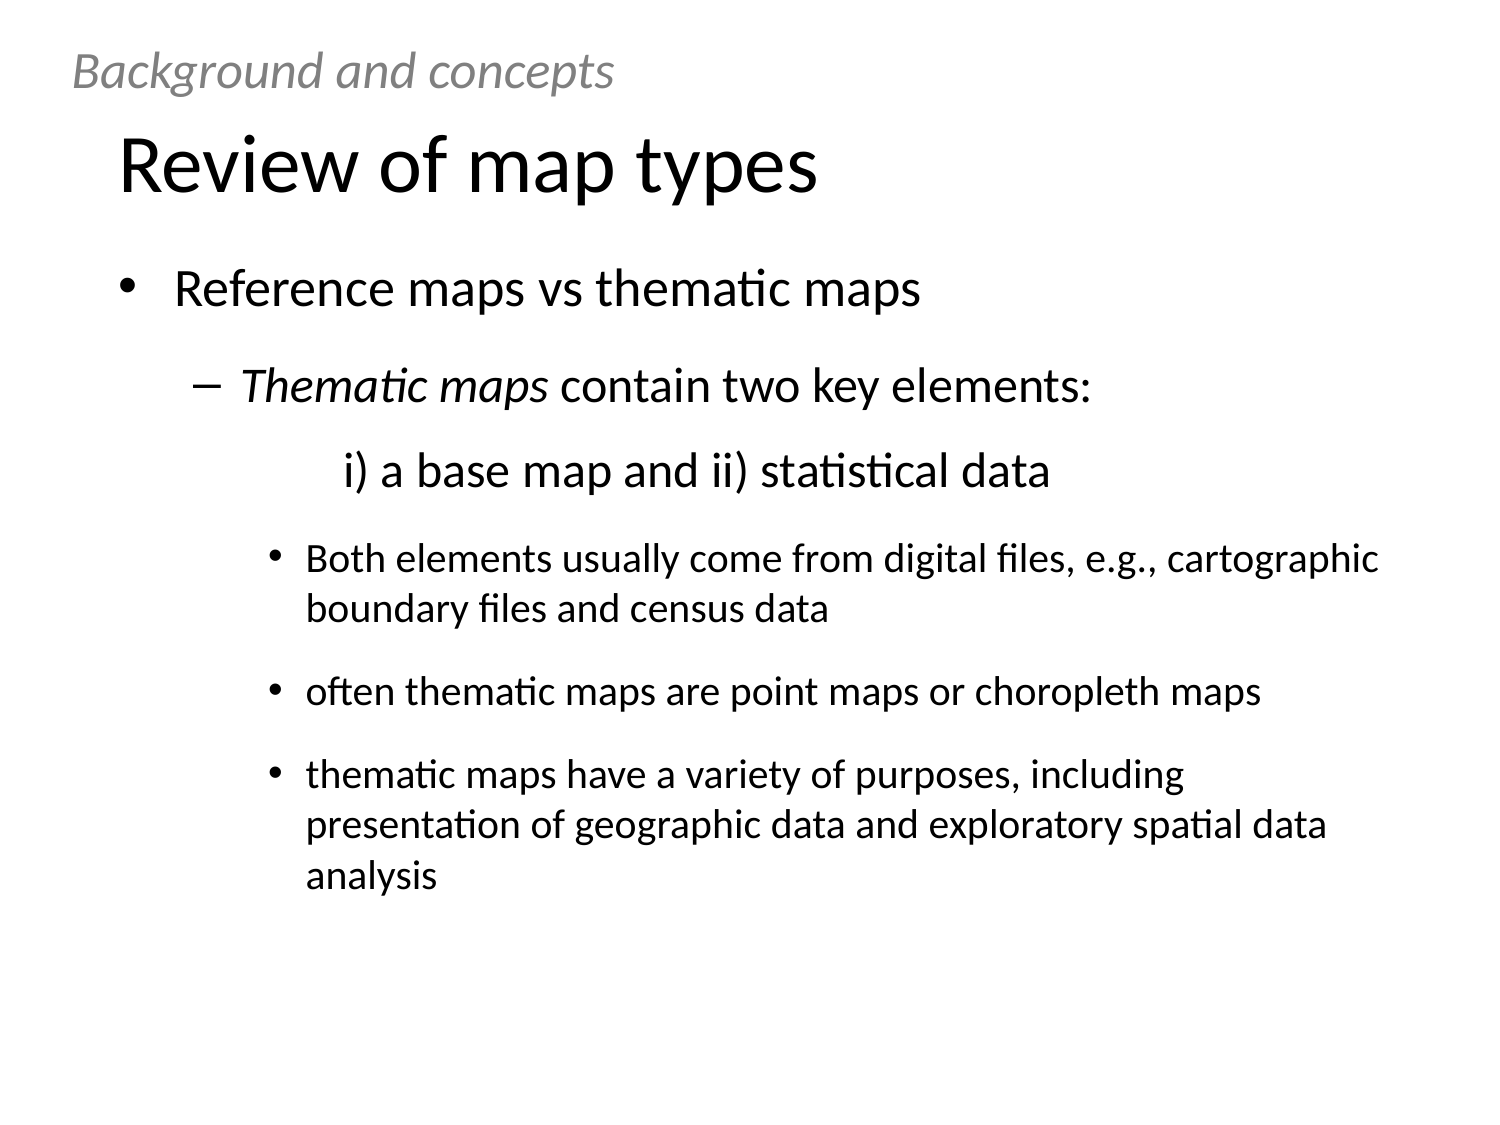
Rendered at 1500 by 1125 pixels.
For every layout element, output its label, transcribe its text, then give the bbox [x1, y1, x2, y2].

list Reference maps vs thematic maps Thematic maps contain two key elements: i) a base map and ii) statistical data Both elements usually come from digital files, e.g., cartographic boundary files and census data often thematic maps are point maps or choropleth maps thematic maps have a variety of purposes, including presentation of geographic data and exploratory spatial data analysis [103, 244, 1397, 1014]
title Review of map types [103, 73, 1397, 244]
list Background and concepts [56, 28, 642, 108]
